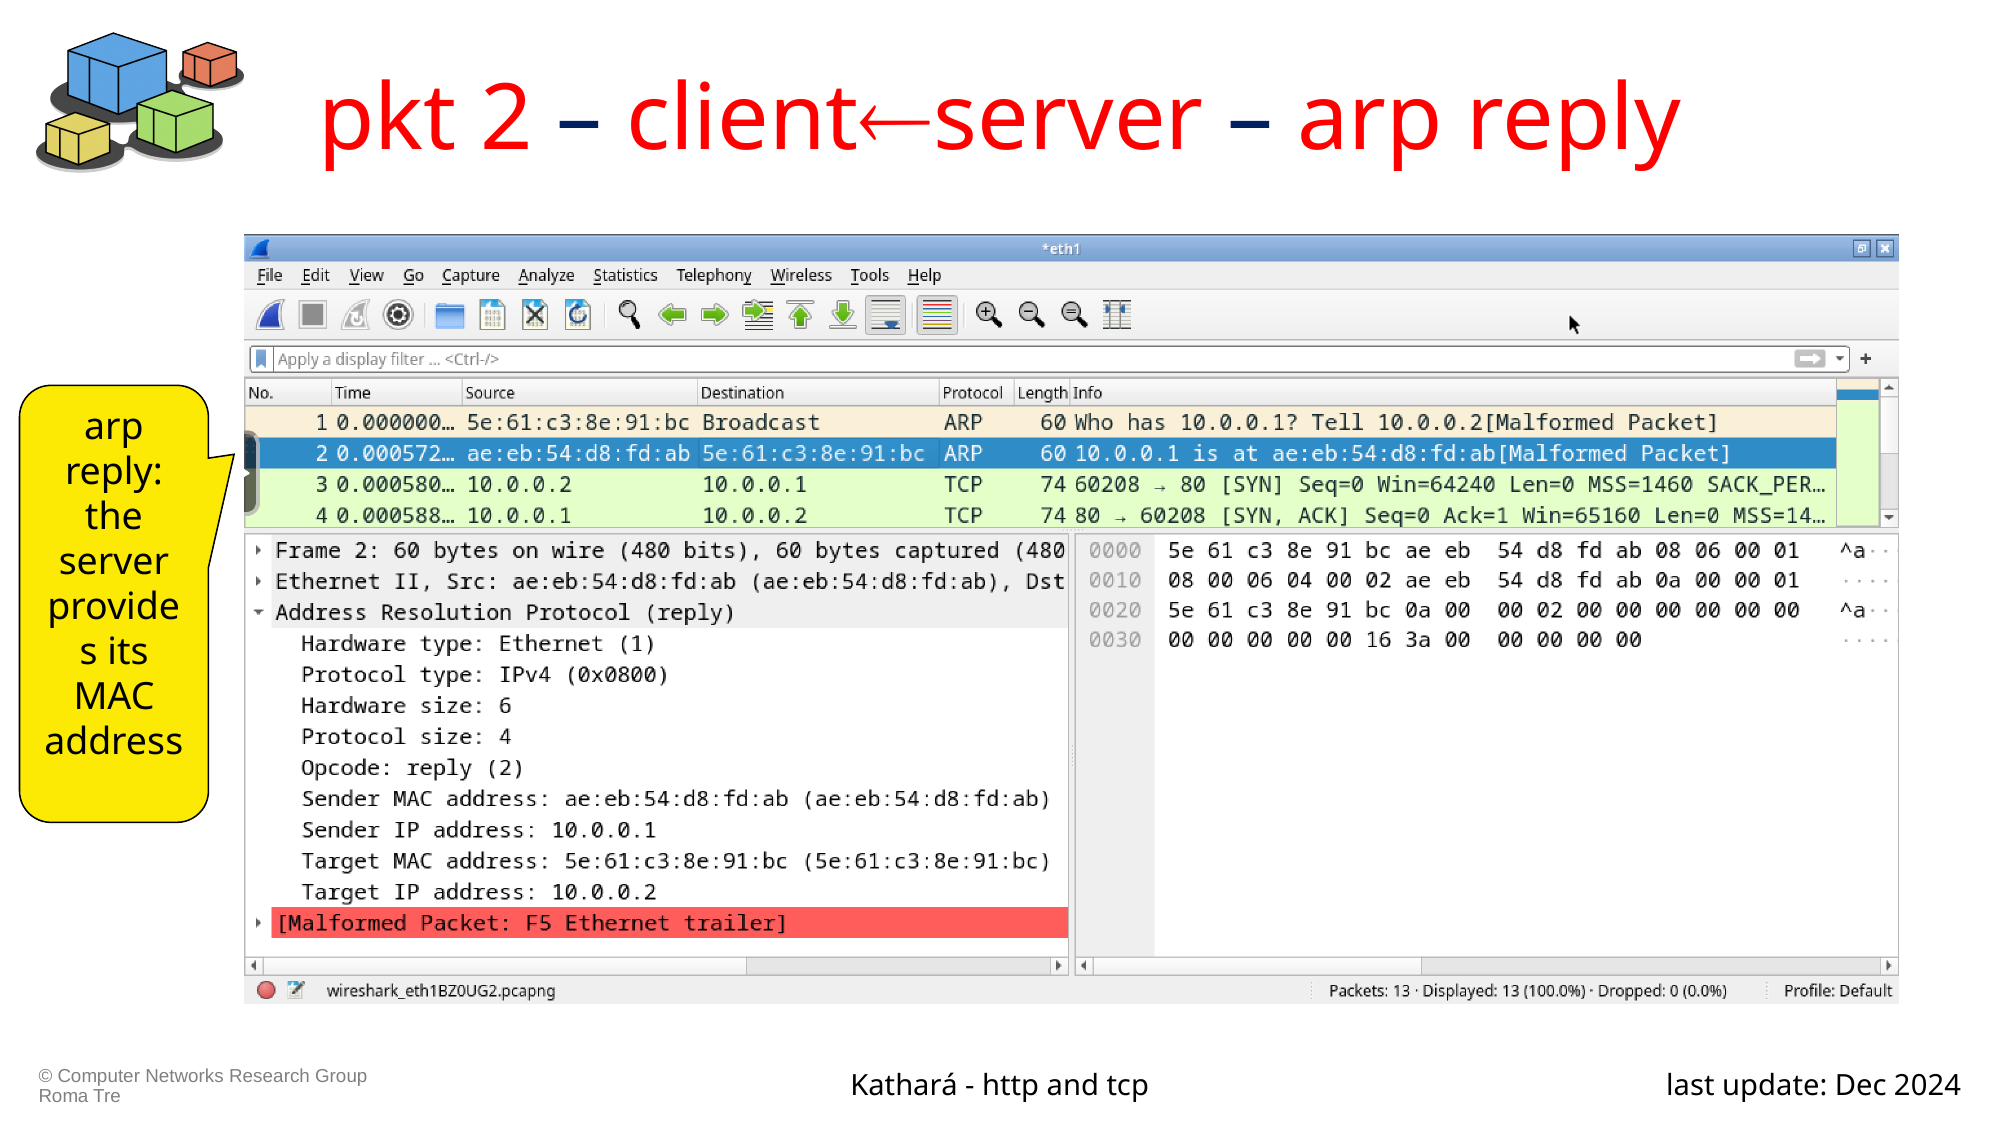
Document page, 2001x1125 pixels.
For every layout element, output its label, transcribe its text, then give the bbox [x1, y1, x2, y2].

text_box arp reply: the server provides its MAC address [19, 385, 235, 823]
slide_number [1519, 1058, 1977, 1114]
picture [36, 32, 99, 173]
footer Kathará - http and tcp [511, 1058, 1489, 1114]
title pkt 2 – clientserver – arp reply [99, 19, 1900, 207]
picture [243, 234, 1899, 1004]
